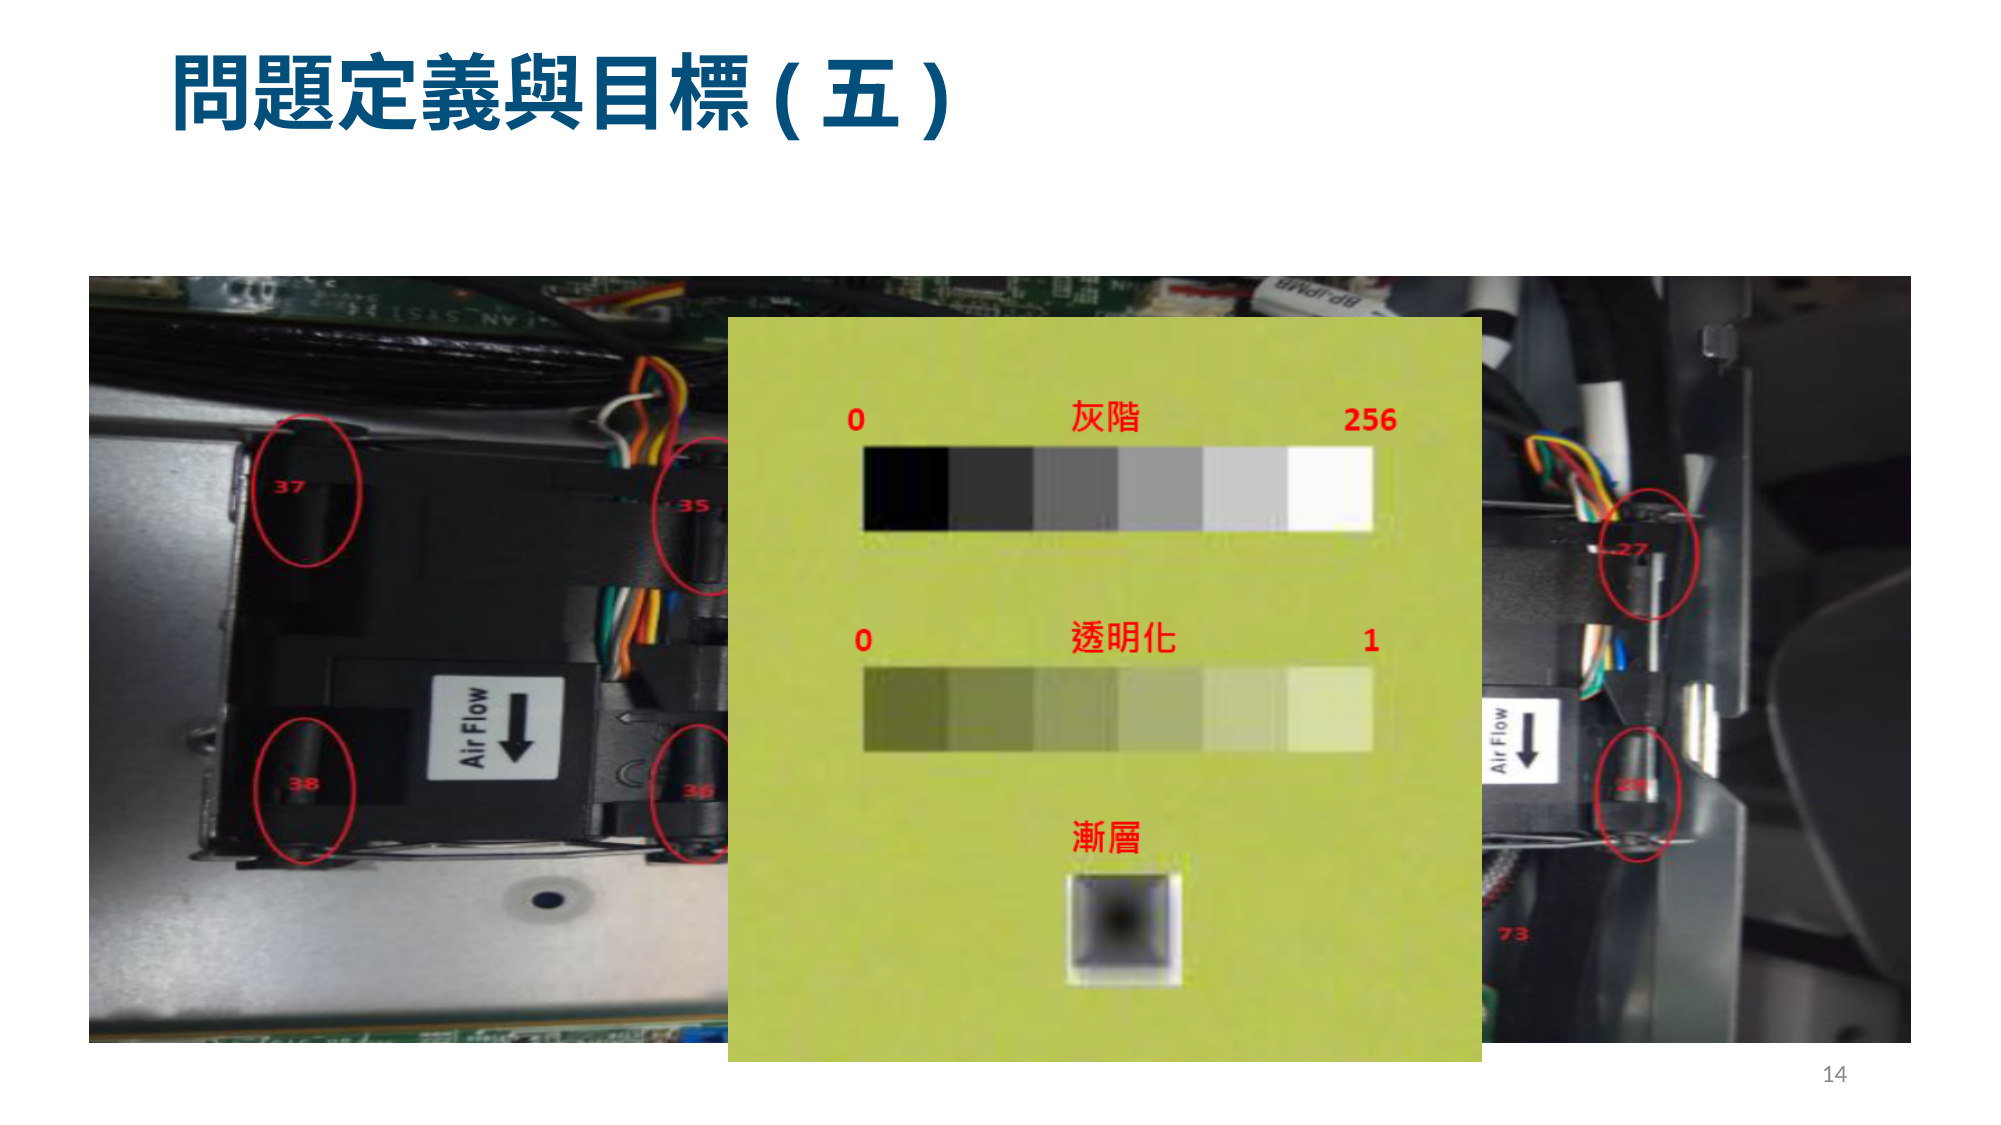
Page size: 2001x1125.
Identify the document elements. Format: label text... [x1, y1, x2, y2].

picture [89, 276, 1911, 1063]
slide_number 14 [1412, 1043, 1863, 1103]
text_box 問題定義與目標(五) [0, 41, 1725, 152]
